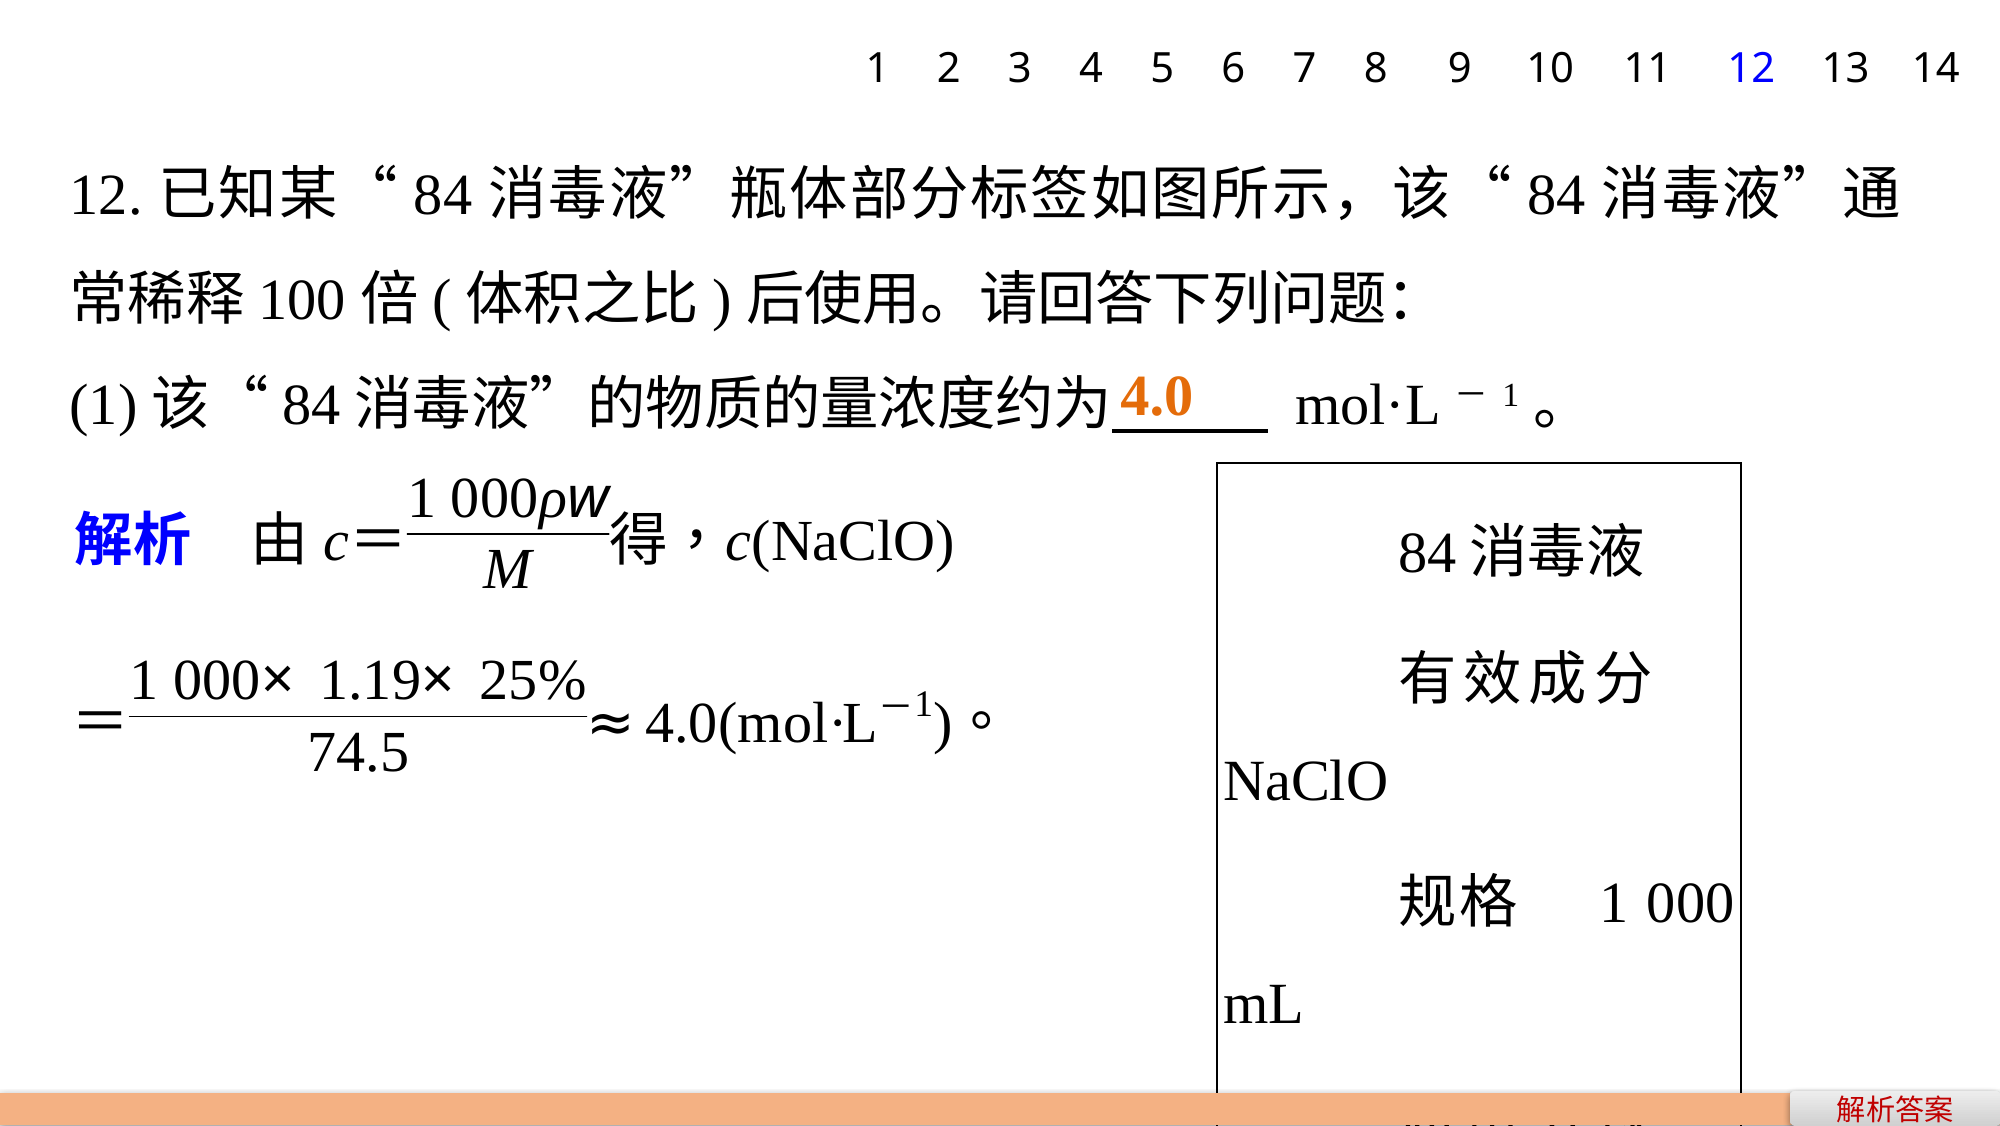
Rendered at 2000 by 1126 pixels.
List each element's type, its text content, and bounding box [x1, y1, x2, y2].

text_box 解析答案 [1788, 1089, 2000, 1126]
text_box [0, 1092, 1787, 1126]
text_box 4 [1064, 18, 1124, 114]
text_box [71, 632, 1101, 818]
text_box 4.0 [1105, 314, 1209, 435]
text_box 13 [1807, 18, 1890, 114]
text_box 8 [1348, 18, 1408, 114]
text_box 14 [1901, 18, 1980, 114]
text_box 9 [1419, 18, 1492, 114]
text_box 7 [1277, 18, 1337, 114]
text_box 2 [921, 18, 981, 114]
text_box 10 [1503, 18, 1595, 114]
table_header 84消毒液 有效成分 NaClO 规格 1 000 mL 质量分数 25% 密度 1.19 g·cm－3 [1218, 464, 1740, 1091]
text_box 11 [1606, 18, 1692, 114]
text_box 6 [1206, 18, 1266, 114]
text_box 5 [1135, 18, 1195, 114]
text_box 3 [992, 18, 1052, 114]
text_box 12.已知某“84消毒液”瓶体部分标签如图所示，该“84消毒液”通常稀释100倍(体积之比)后使用。请回答下列问题： (1)该“84消毒液”的物质的量浓度约为 mol·L－1。 [54, 113, 1916, 444]
text_box 12 [1703, 18, 1796, 114]
text_box 1 [850, 18, 910, 114]
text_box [74, 451, 1001, 630]
